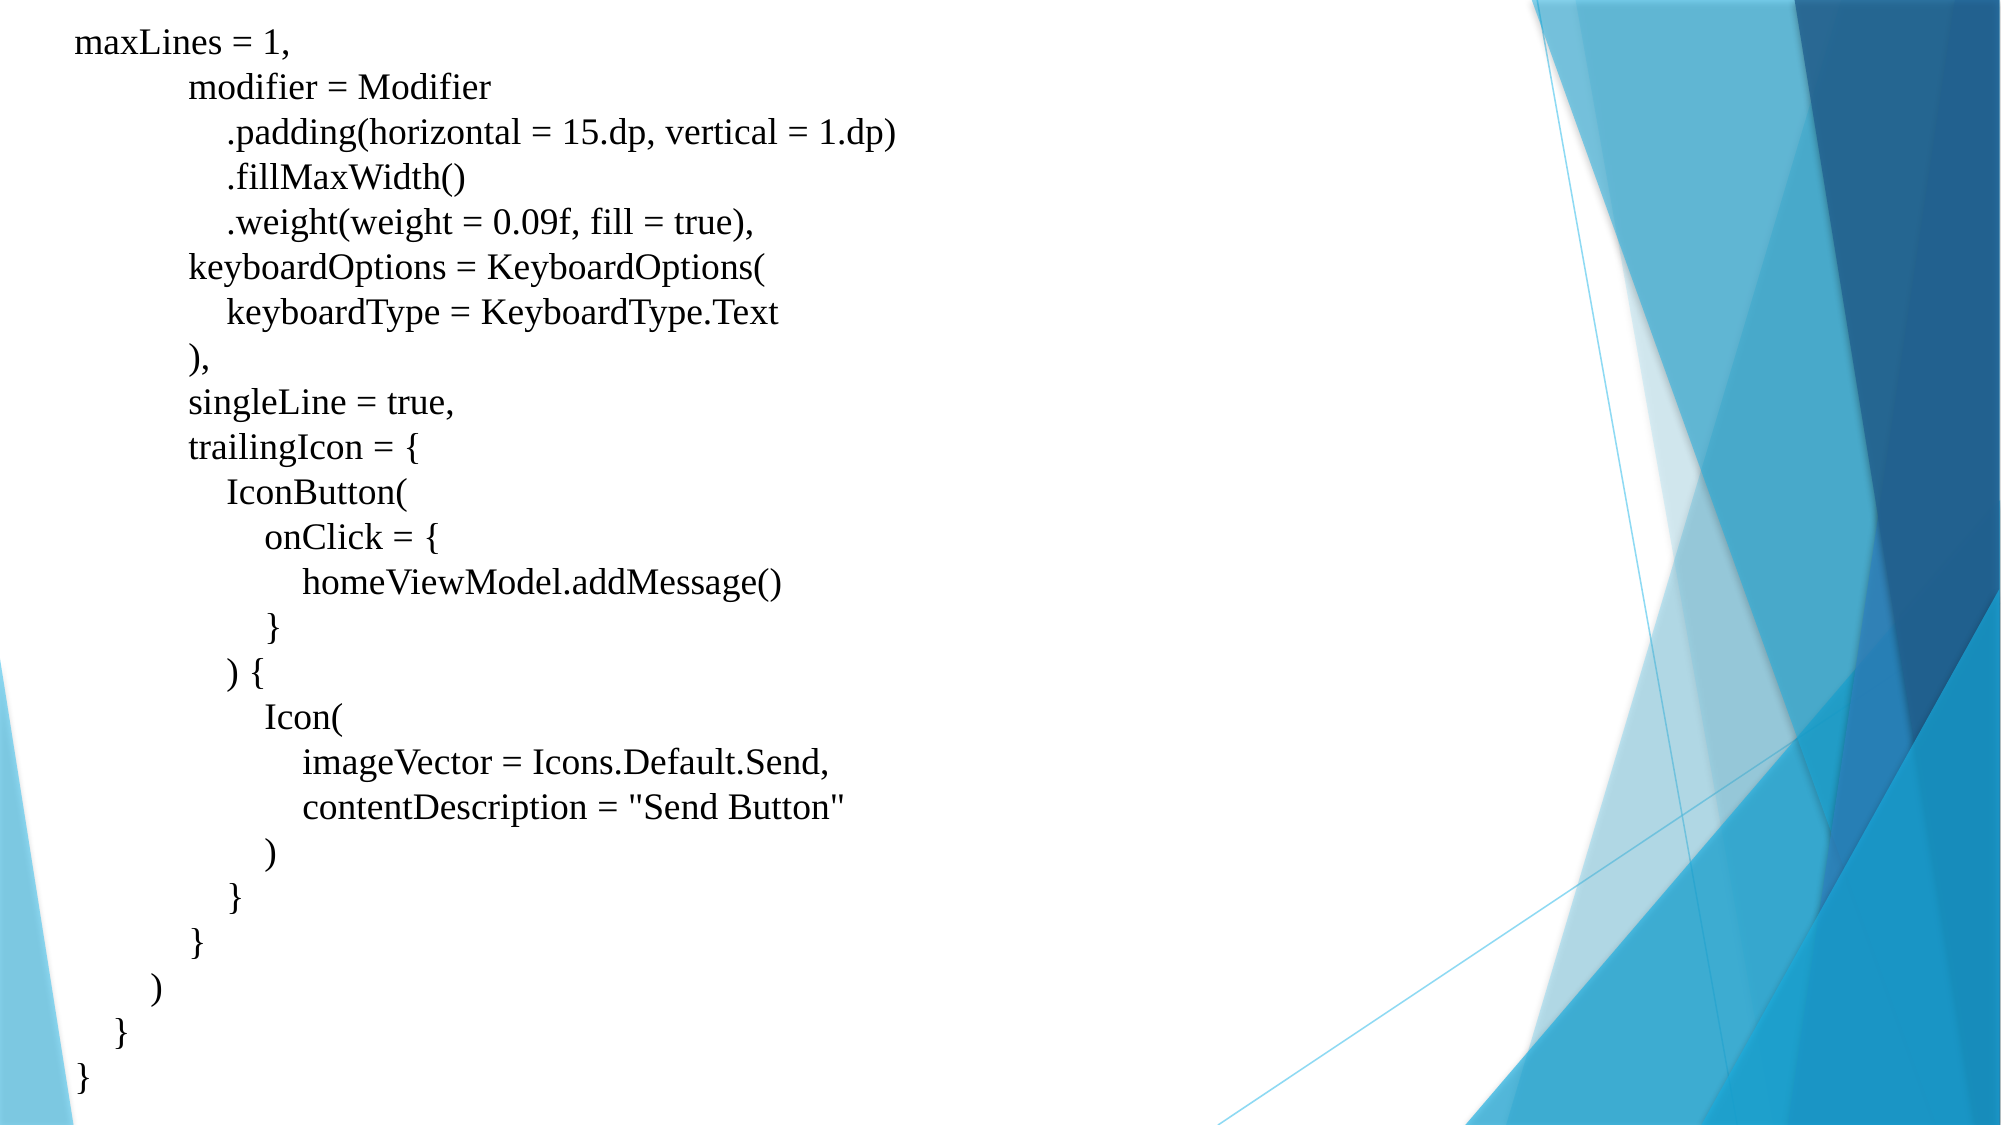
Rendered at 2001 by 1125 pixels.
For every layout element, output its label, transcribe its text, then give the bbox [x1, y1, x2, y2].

text_box maxLines = 1, modifier = Modifier .padding(horizontal = 15.dp, vertical = 1.dp) .fillMaxWidth() .weight(weight = 0.09f, fill = true), keyboardOptions = KeyboardOptions( keyboardType = KeyboardType.Text ), singleLine = true, trailingIcon = { IconButton( onClick = { homeViewModel.addMessage() } ) { Icon( imageVector = Icons.Default.Send, contentDescription = "Send Button" ) } } ) } } [59, 9, 1731, 1105]
